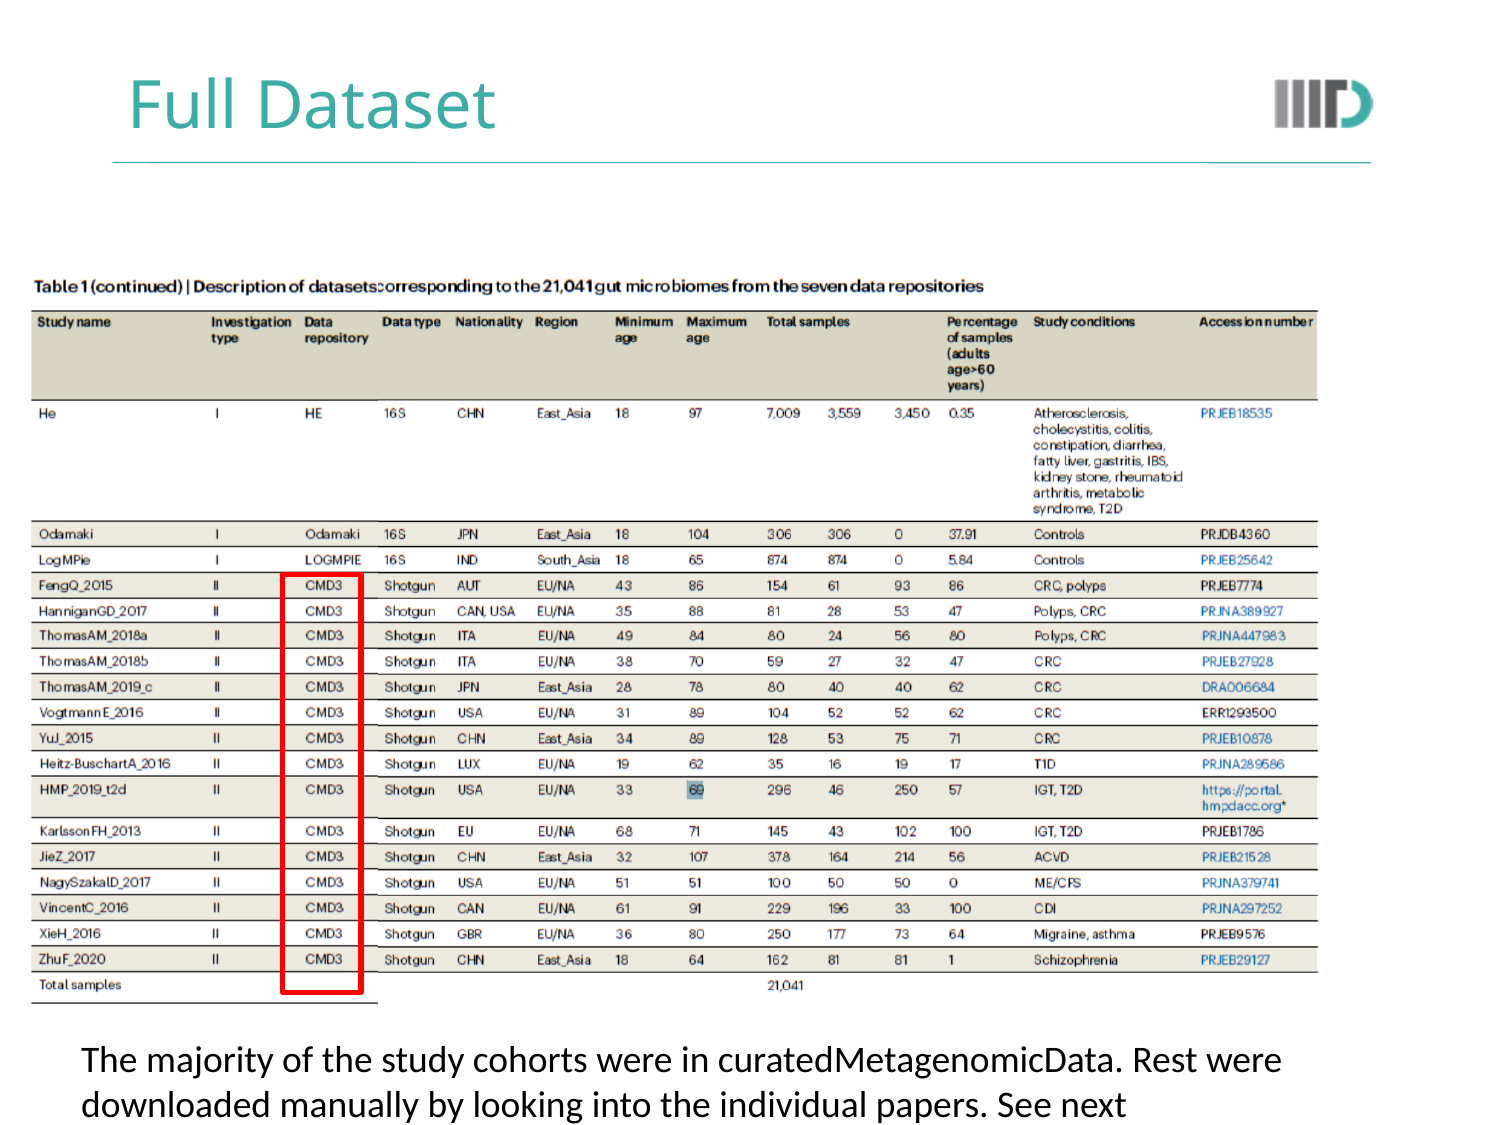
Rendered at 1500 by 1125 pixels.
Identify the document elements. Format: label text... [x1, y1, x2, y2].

text_box [282, 817, 362, 993]
text_box The majority of the study cohorts were in curatedMetagenomicData. Rest were downloaded manually by looking into the individual papers. See next [66, 1027, 1322, 1125]
picture [1256, 67, 1388, 141]
picture [0, 137, 1322, 1083]
title Full Dataset [112, 52, 1236, 163]
